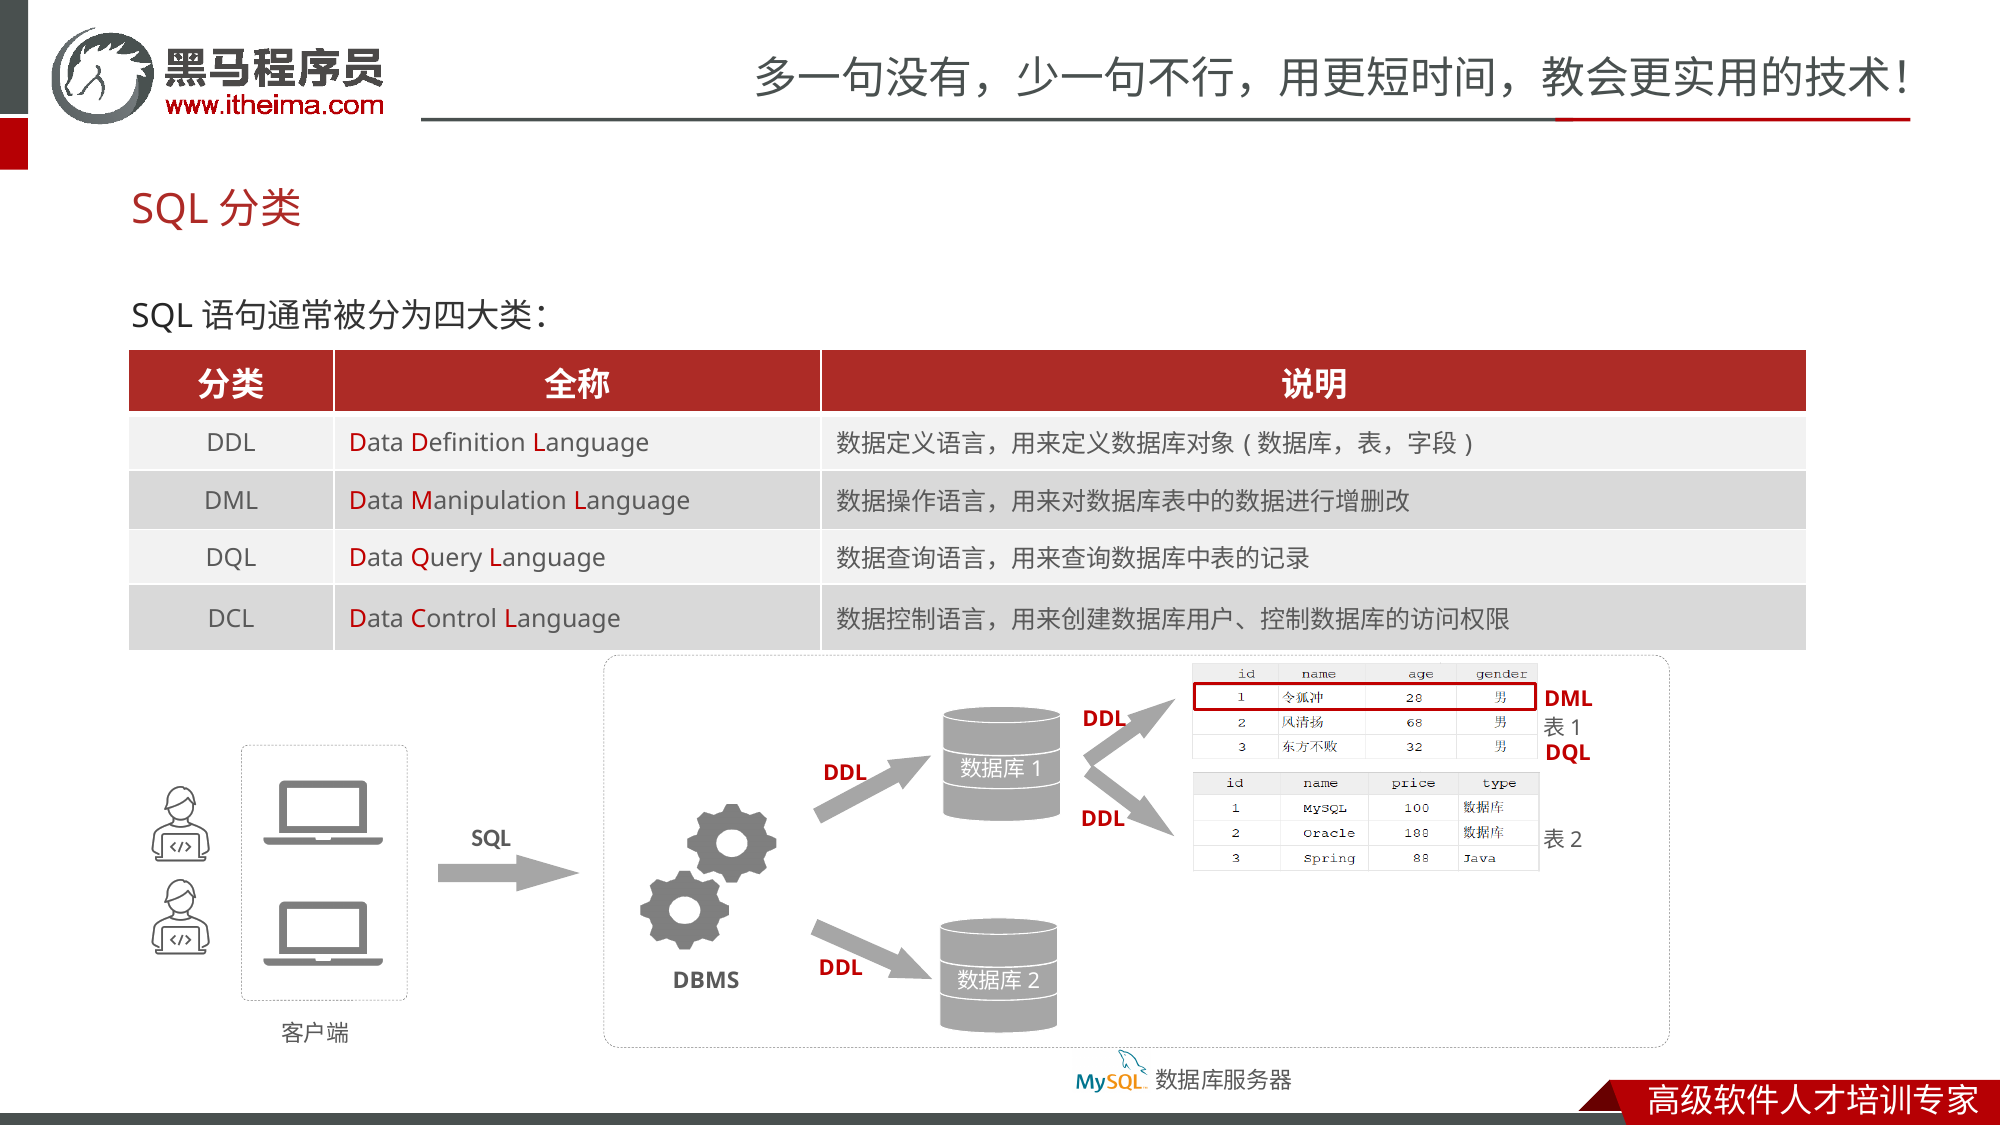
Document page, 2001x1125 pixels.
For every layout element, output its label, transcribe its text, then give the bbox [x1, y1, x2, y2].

table_cell DQL [129, 530, 333, 583]
table_cell 数据查询语言，用来查询数据库中表的记录 [822, 530, 1806, 583]
table_header 说明 [822, 350, 1806, 411]
table_cell DCL [129, 585, 333, 650]
table_cell Data Query Language [335, 530, 820, 583]
table_cell 数据定义语言，用来定义数据库对象(数据库，表，字段) [822, 417, 1806, 469]
table_cell DML [129, 471, 333, 529]
table_cell Data Definition Language [335, 417, 820, 469]
table_cell Data Manipulation Language [335, 471, 820, 529]
table_cell 数据控制语言，用来创建数据库用户、控制数据库的访问权限 [822, 585, 1806, 650]
table_cell 数据操作语言，用来对数据库表中的数据进行增删改 [822, 471, 1806, 529]
picture [138, 778, 223, 863]
table_cell DDL [129, 417, 333, 469]
list SQL语句通常被分为四大类： [116, 266, 1872, 344]
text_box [241, 654, 1670, 1102]
picture [138, 870, 223, 956]
table_header 分类 [129, 350, 333, 411]
table_cell Data Control Language [335, 585, 820, 650]
table_header 全称 [335, 350, 820, 411]
picture [50, 26, 384, 125]
title SQL分类 [116, 164, 1872, 250]
